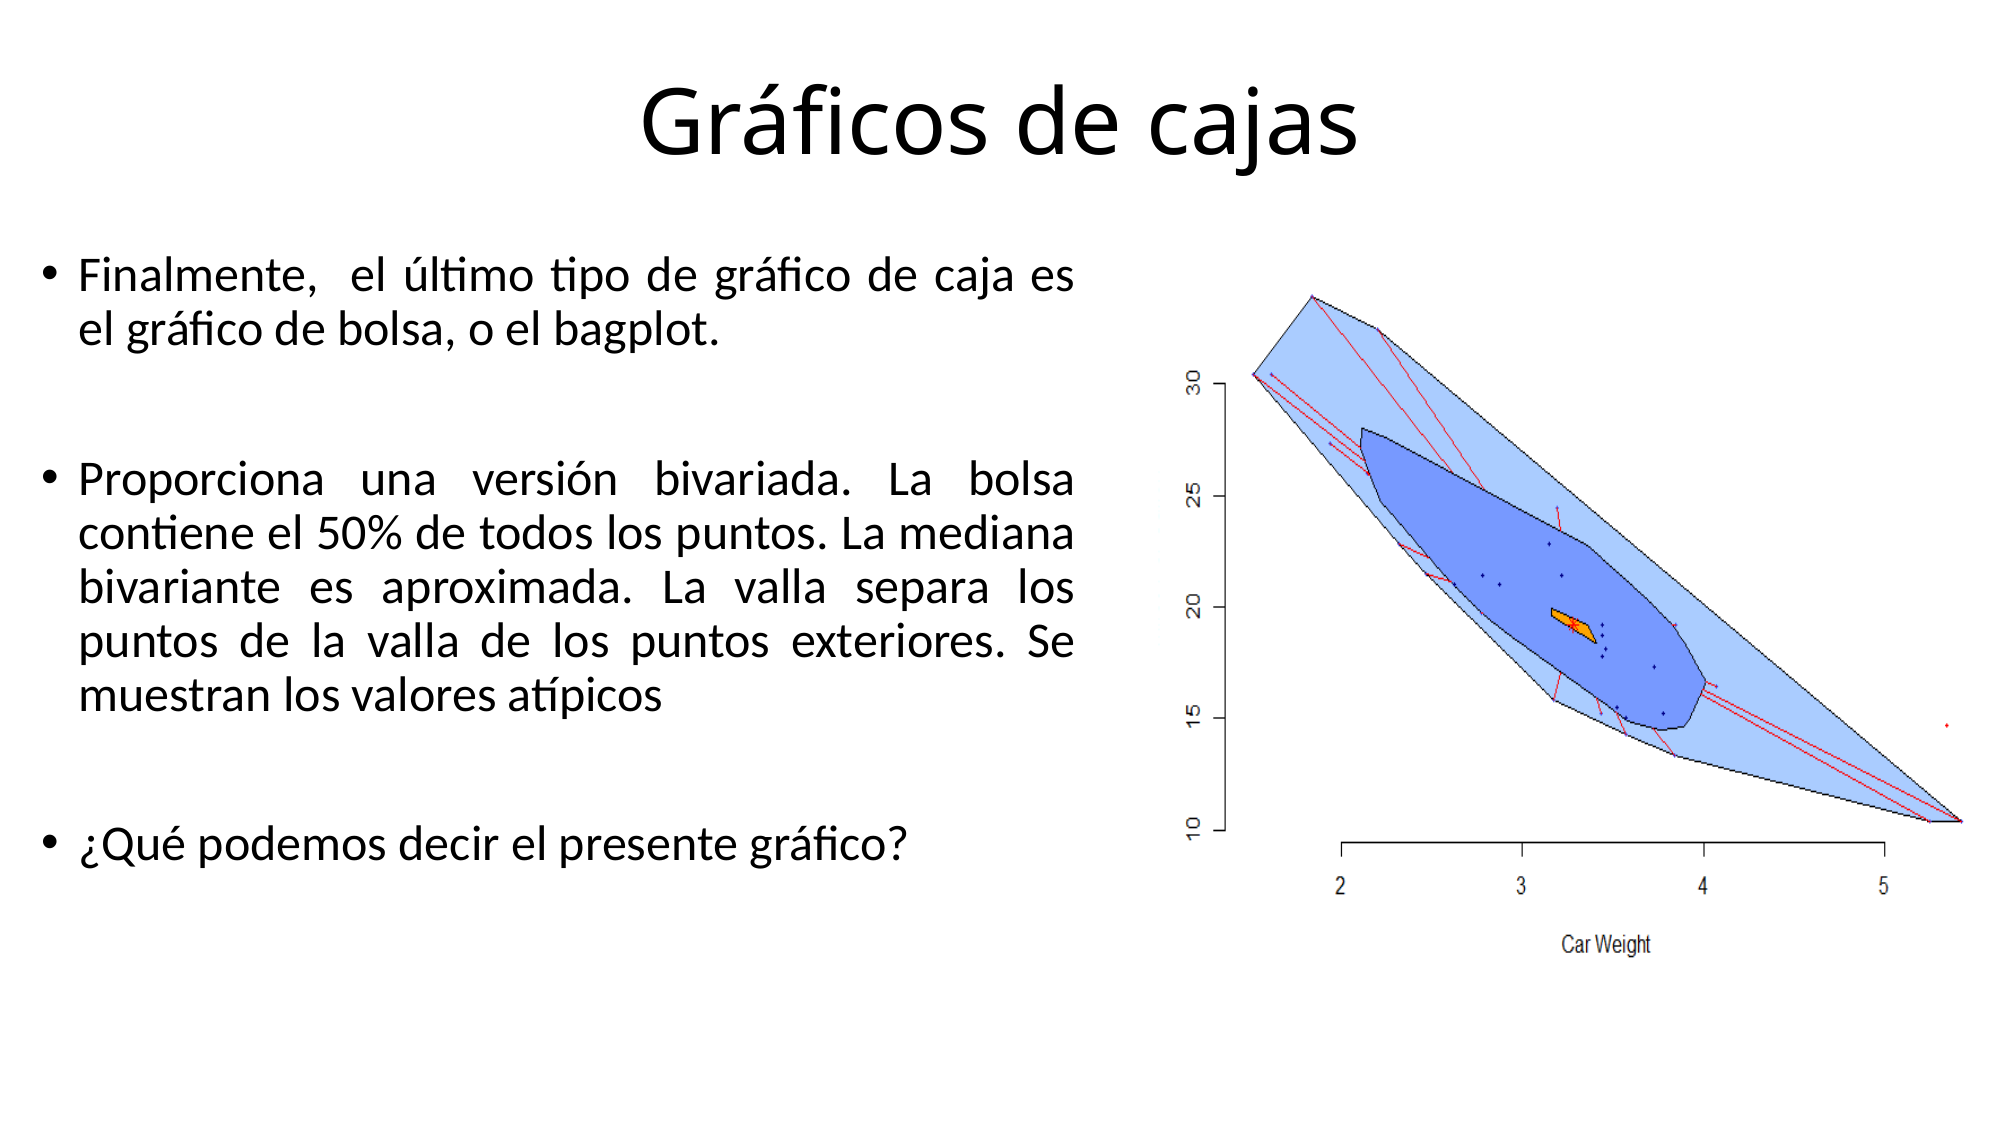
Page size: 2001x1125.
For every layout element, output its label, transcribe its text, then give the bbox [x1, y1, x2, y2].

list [1158, 273, 1979, 989]
text_box Finalmente, el último tipo de gráfico de caja es el gráfico de bolsa, o el bagplot. Proporciona una versión bivariada. La bolsa contiene el 50% de todos los puntos. La mediana bivariante es aproximada. La valla separa los puntos de la valla de los puntos exteriores. Se muestran los valores atípicos ¿Qué podemos decir el presente gráfico? [26, 240, 1091, 1032]
title Gráficos de cajas [137, 41, 1863, 209]
